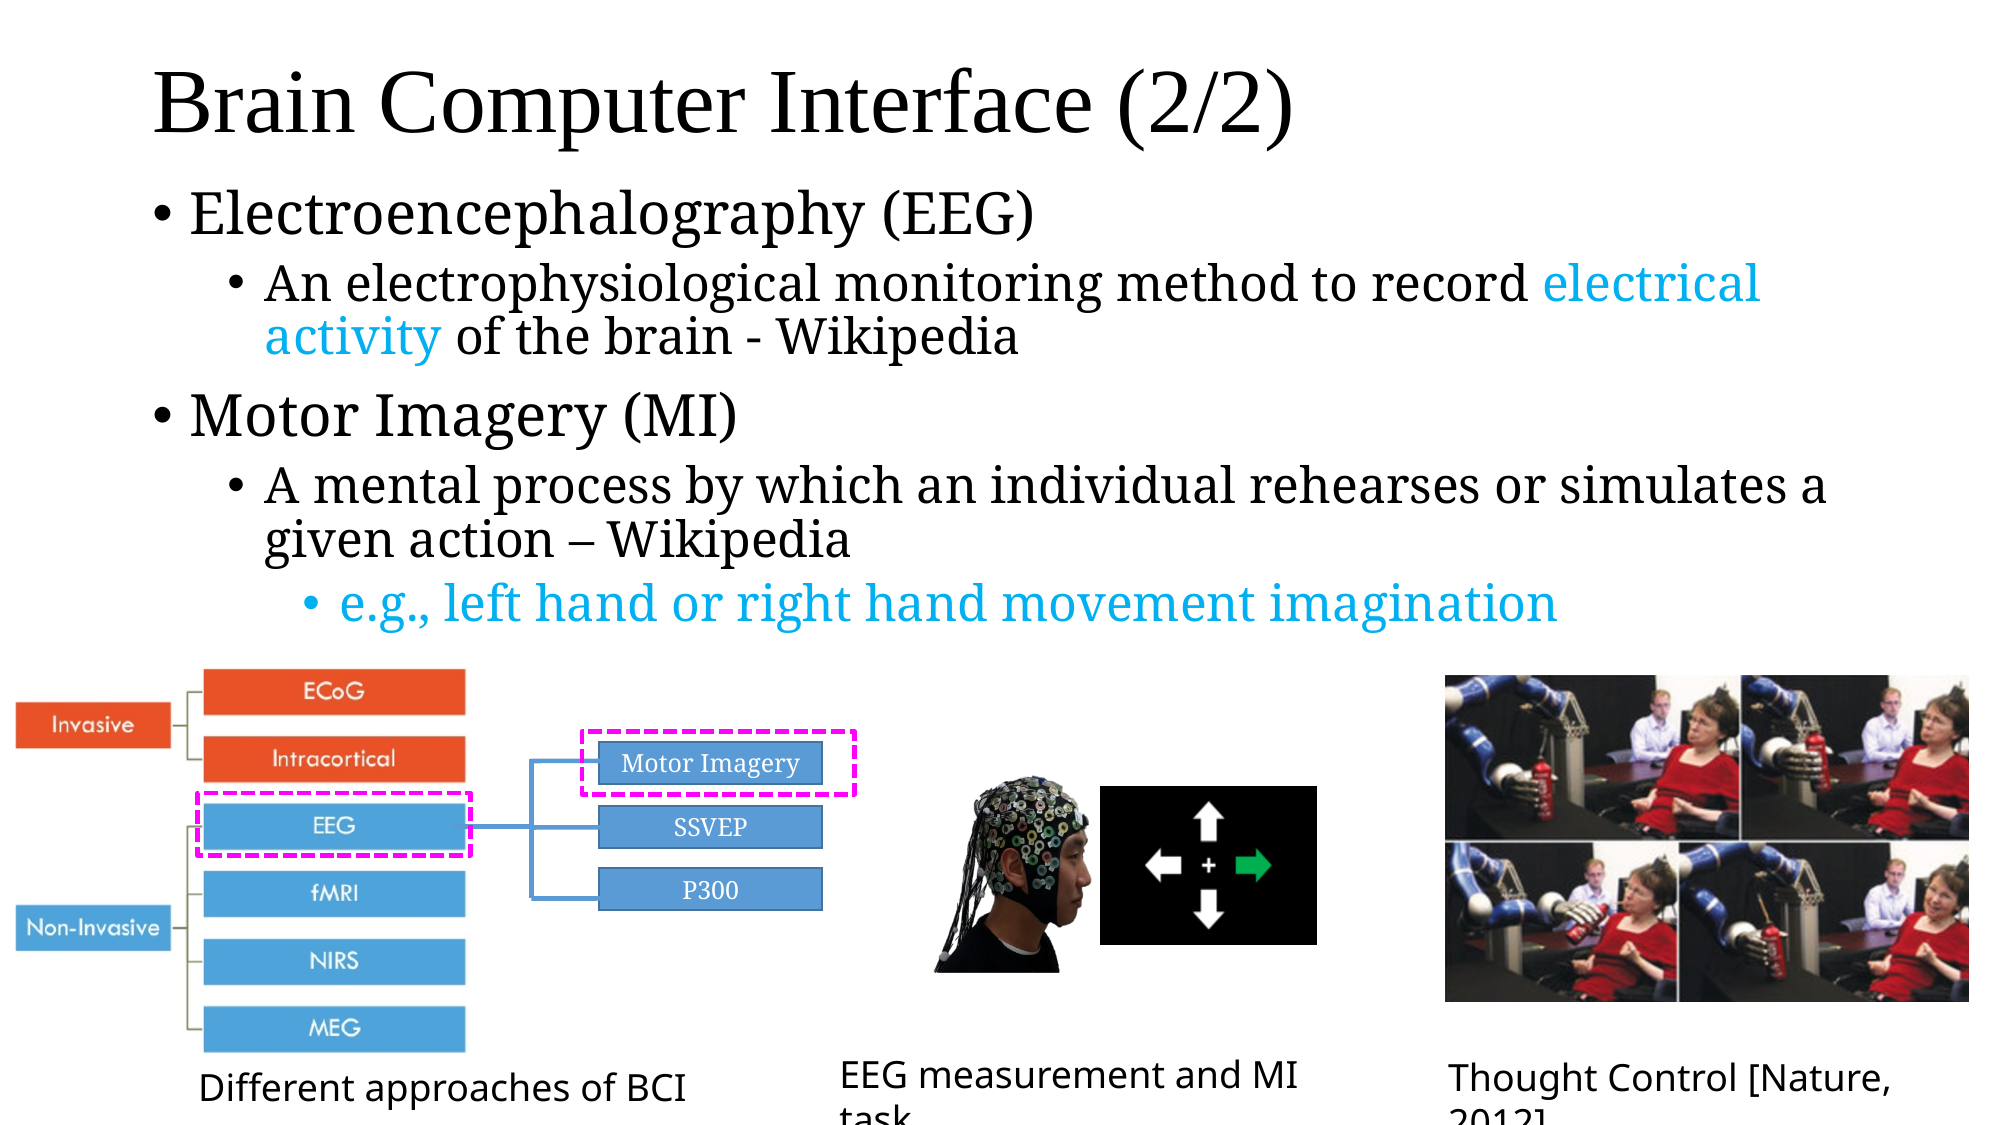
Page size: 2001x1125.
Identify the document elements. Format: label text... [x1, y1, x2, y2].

list Electroencephalography (EEG) An electrophysiological monitoring method to record electrical activity of the brain - Wikipedia Motor Imagery (MI) A mental process by which an individual rehearses or simulates a given action – Wikipedia e.g., left hand or right hand movement imagination [137, 176, 1863, 891]
picture [1445, 675, 1969, 1002]
title Brain Computer Interface (2/2) [137, 0, 1863, 176]
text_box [914, 764, 1316, 973]
text_box EEG measurement and MI task [824, 1043, 1387, 1125]
text_box Different approaches of BCI [183, 1077, 746, 1117]
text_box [0, 625, 855, 1077]
text_box Thought Control [Nature, 2012] [1433, 1046, 1996, 1125]
